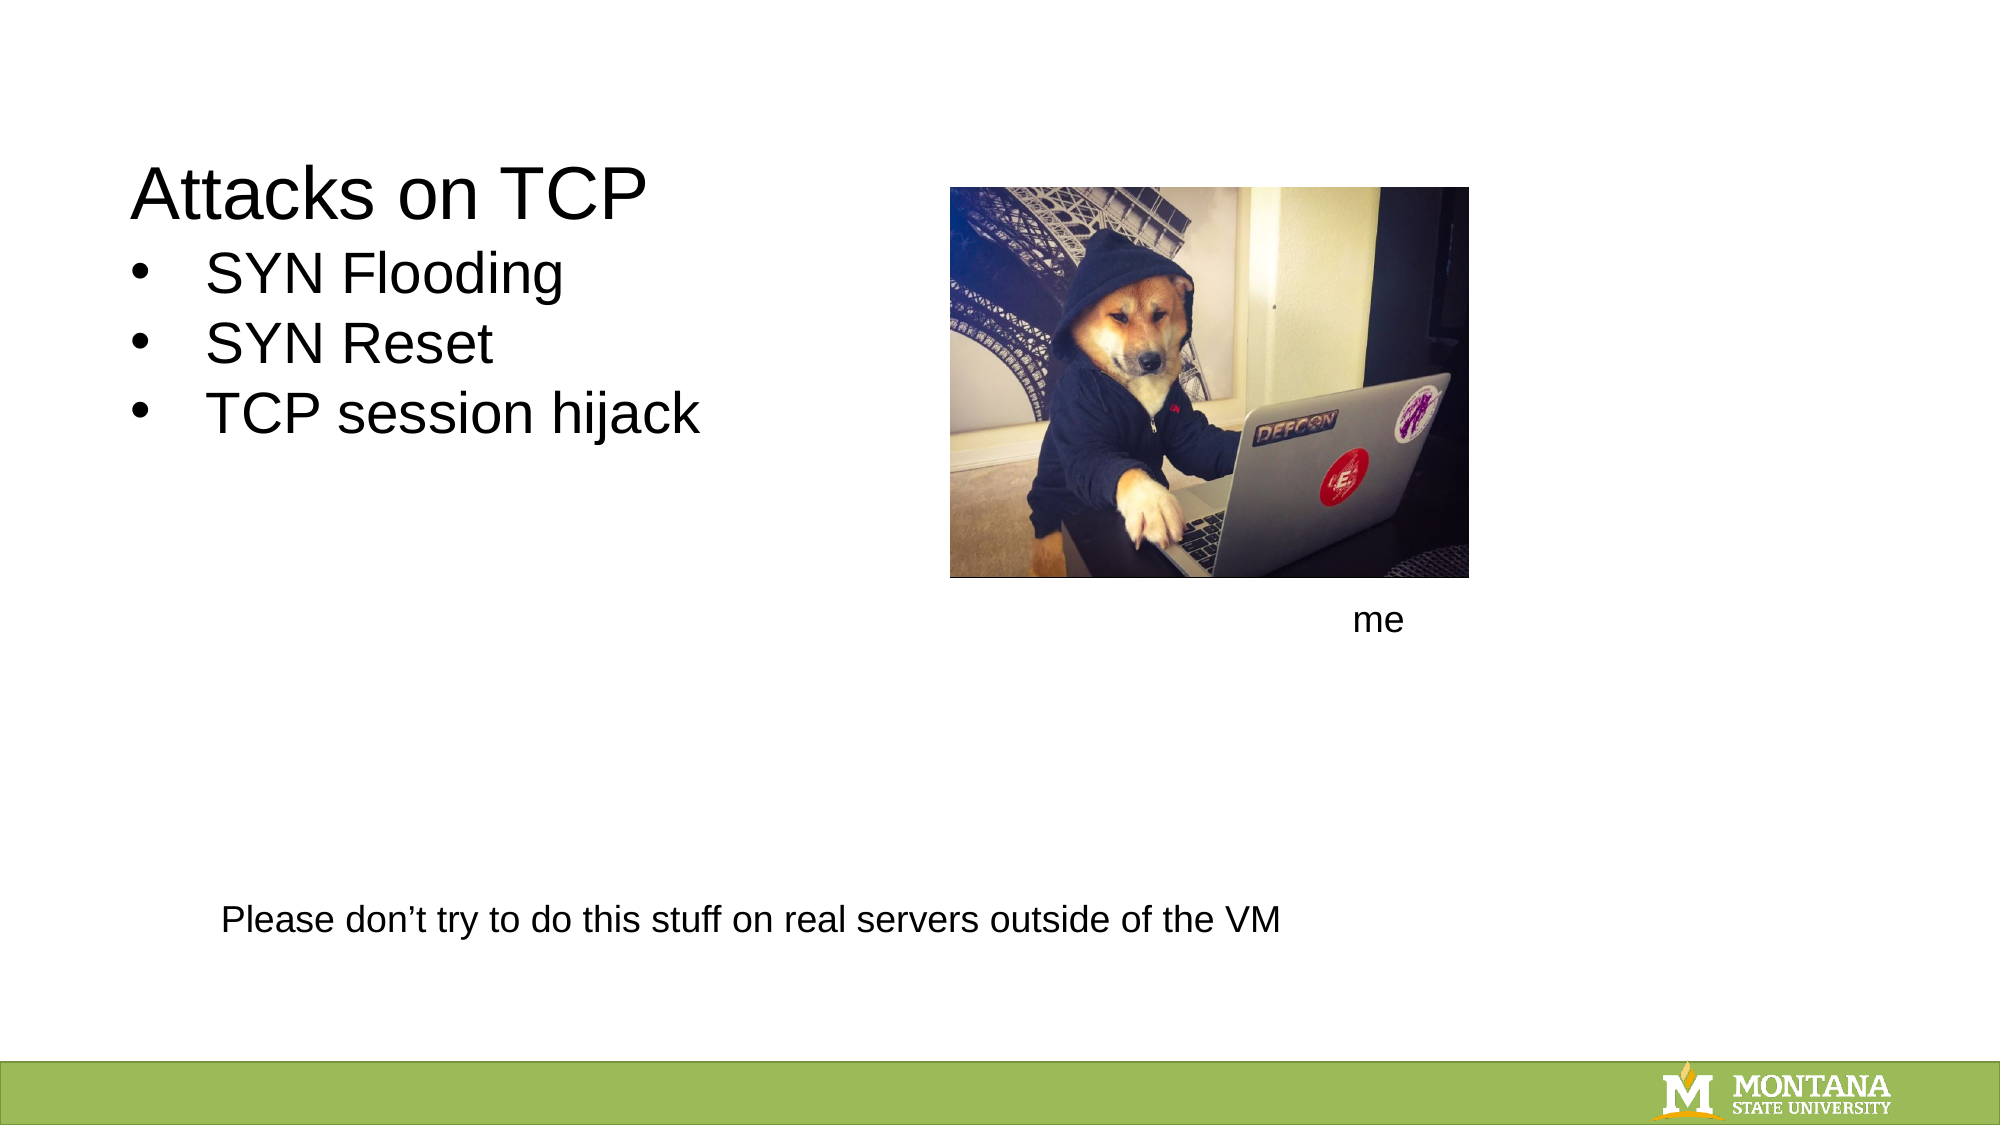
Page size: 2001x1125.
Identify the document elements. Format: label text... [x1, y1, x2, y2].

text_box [1892, 1060, 2000, 1125]
picture [949, 187, 1469, 578]
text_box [0, 1060, 1647, 1125]
text_box Attacks on TCP SYN Flooding SYN Reset TCP session hijack [116, 137, 717, 453]
text_box Please don’t try to do this stuff on real servers outside of the VM [206, 887, 1298, 948]
text_box me [1338, 587, 1420, 648]
picture [1649, 1060, 1892, 1122]
